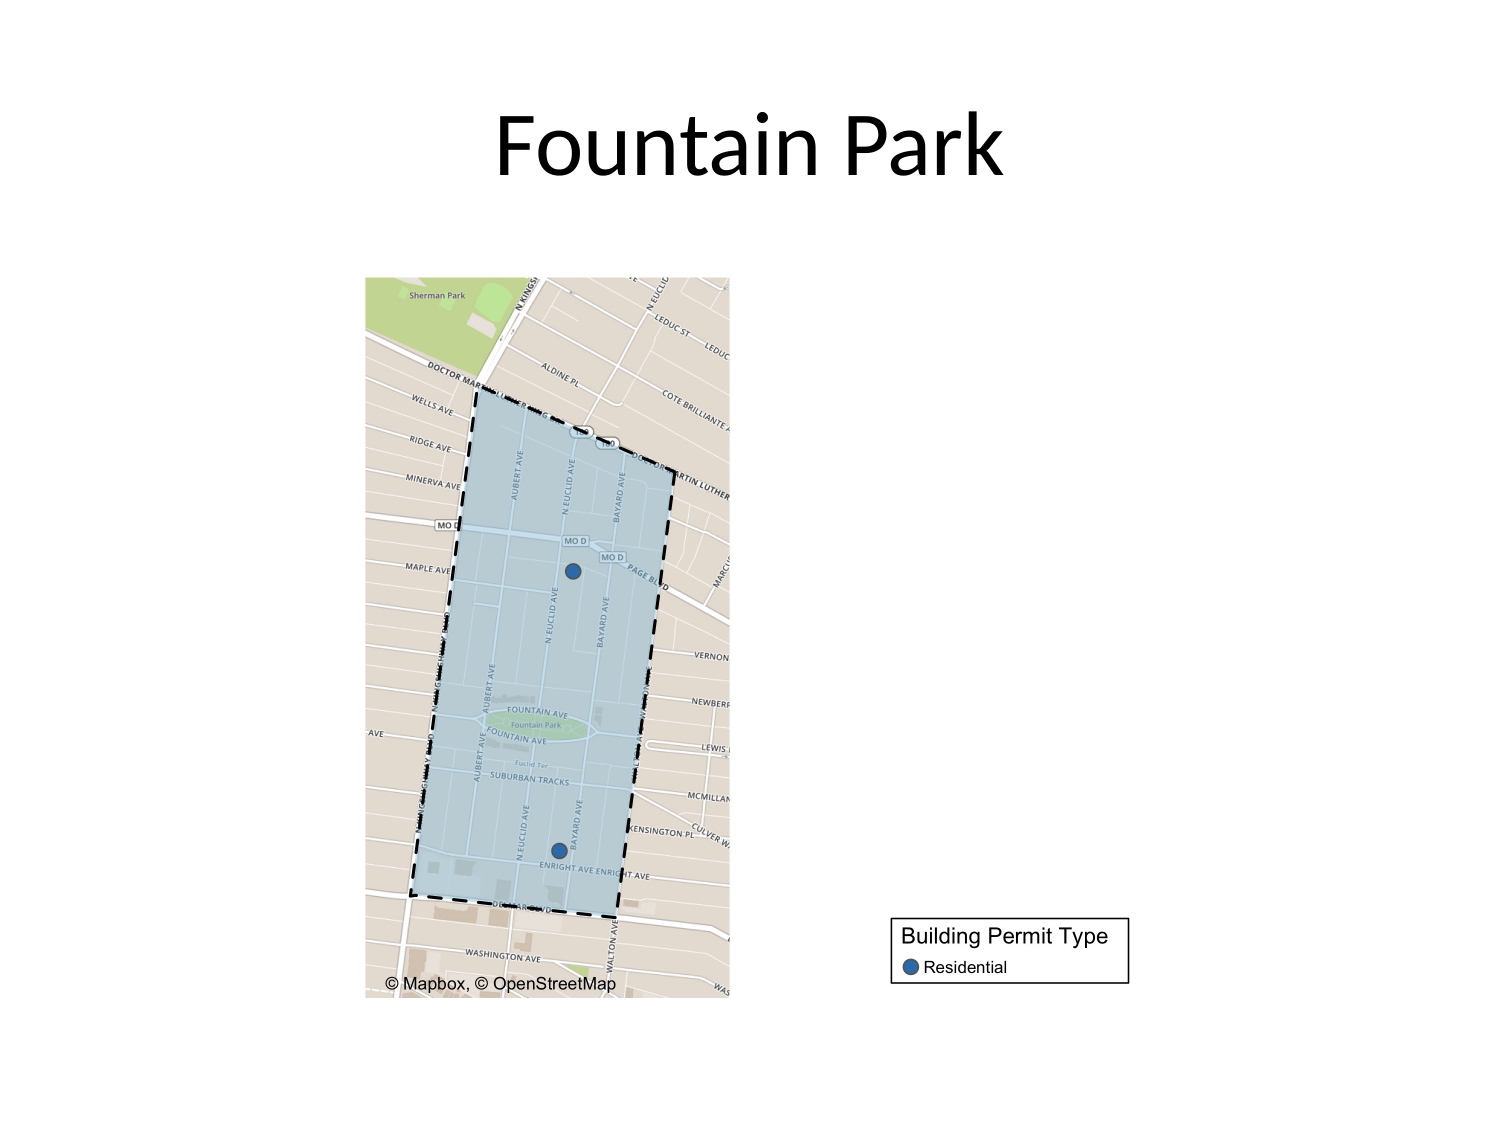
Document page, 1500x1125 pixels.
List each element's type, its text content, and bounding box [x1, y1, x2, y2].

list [74, 262, 1426, 1013]
title Fountain Park [75, 45, 1425, 233]
